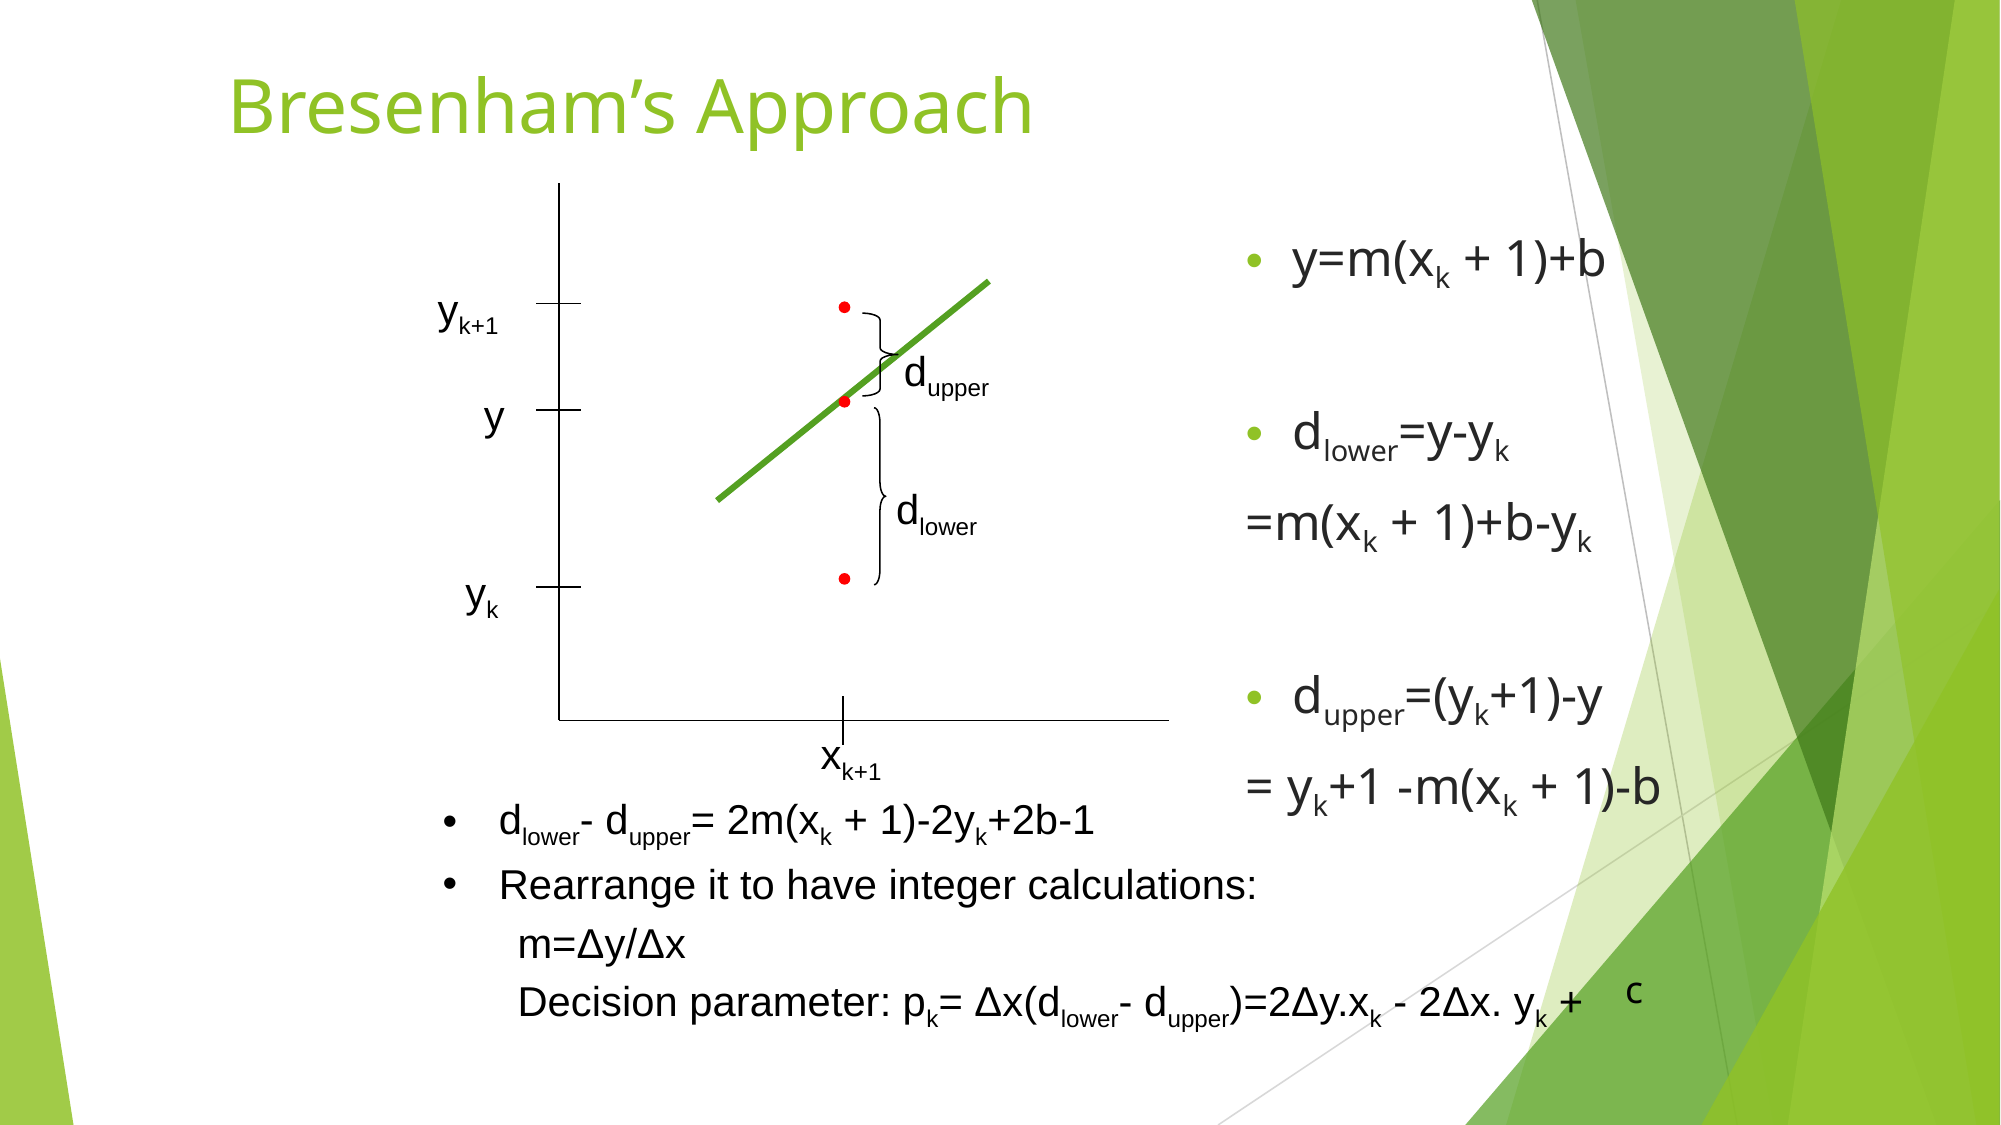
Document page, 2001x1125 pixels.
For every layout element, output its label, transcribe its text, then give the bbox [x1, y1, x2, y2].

text_box dlower- dupper= 2m(xk + 1)-2yk+2b-1 Rearrange it to have integer calculations: m=Δy/Δx Decision parameter: pk= Δx(dlower- dupper)=2Δy.xk - 2Δx. yk + [427, 785, 1739, 1105]
text_box c [1609, 958, 1656, 1019]
text_box y=m(xk + 1)+b dlower=y-yk =m(xk + 1)+b-yk dupper=(yk+1)-y = yk+1 -m(xk + 1)-b [1230, 218, 1776, 857]
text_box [377, 182, 1170, 786]
title Bresenham’s Approach [212, 51, 1788, 266]
